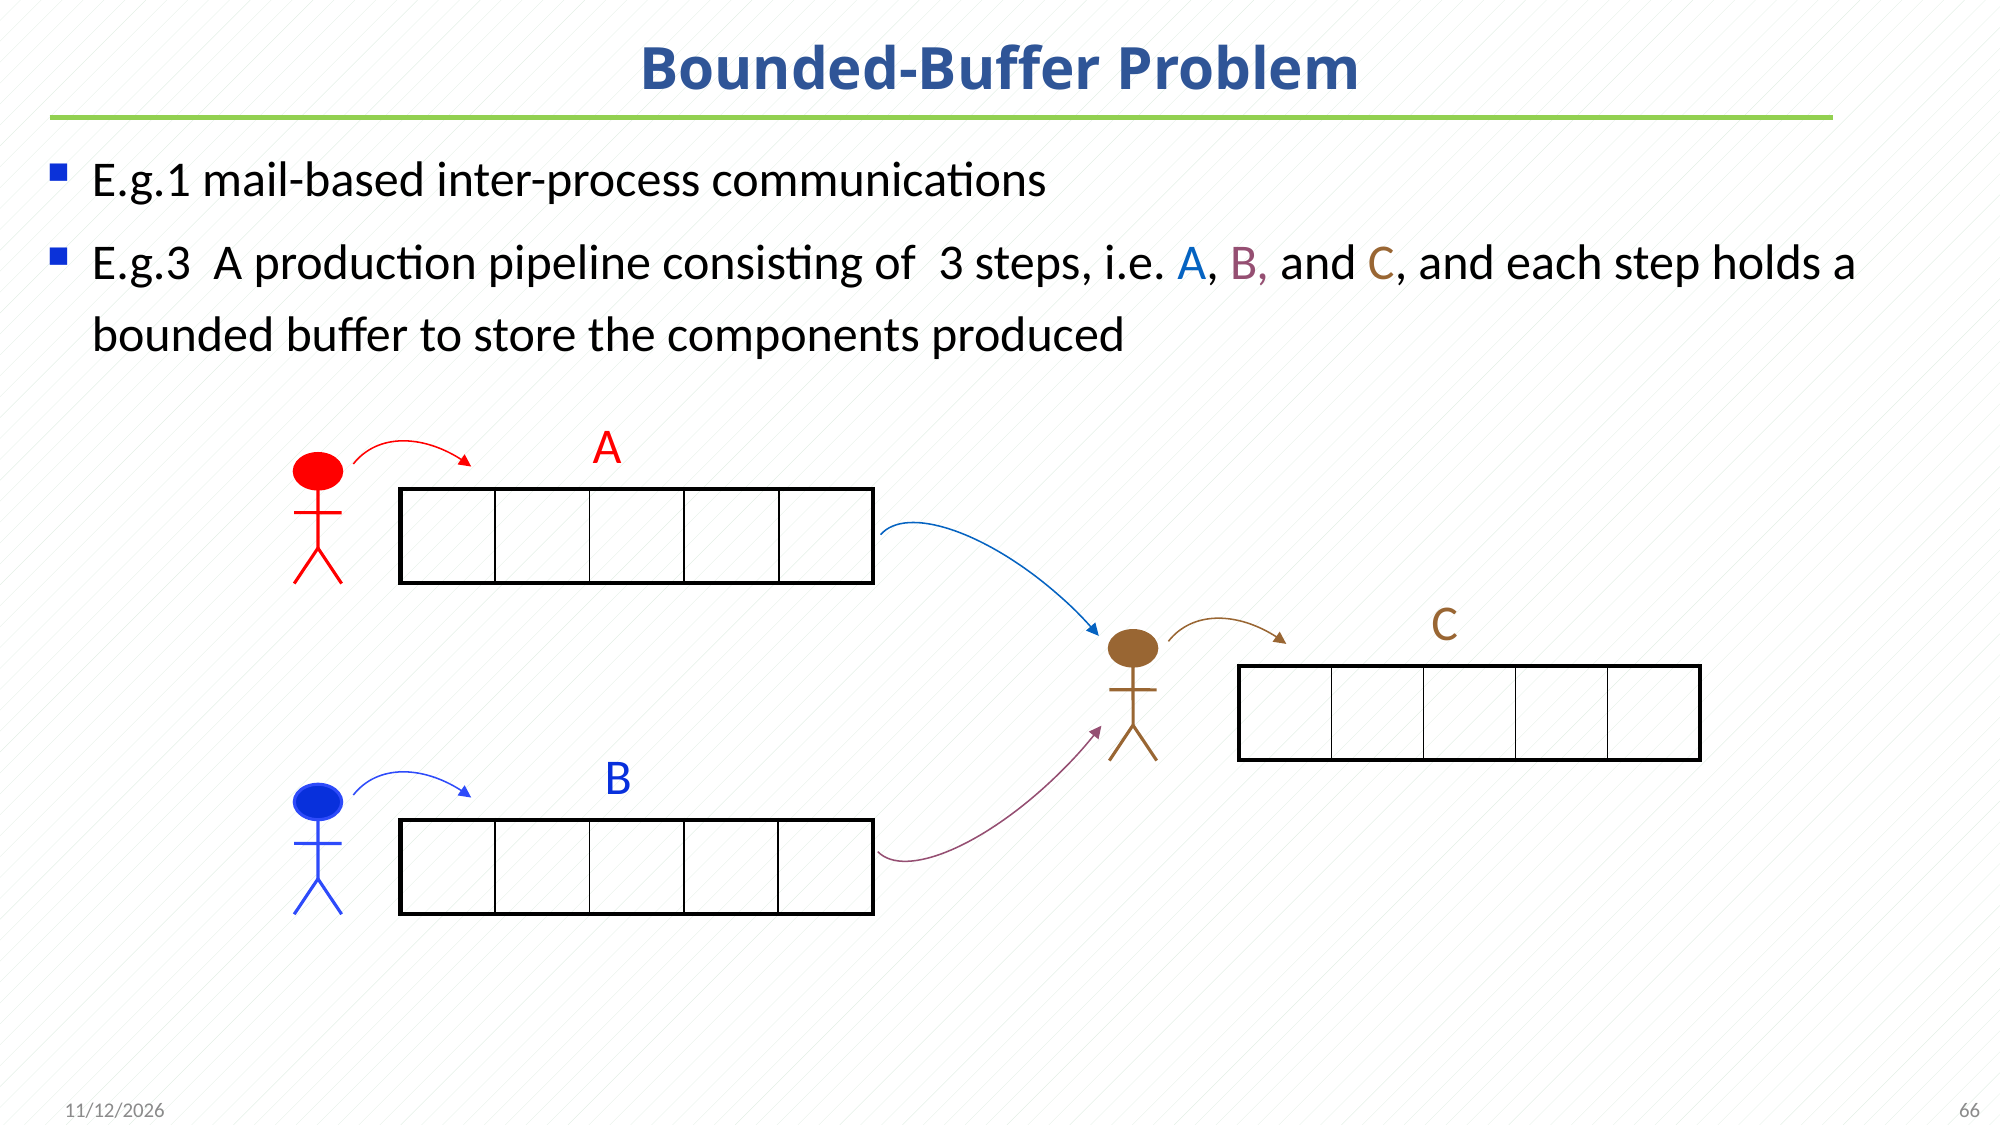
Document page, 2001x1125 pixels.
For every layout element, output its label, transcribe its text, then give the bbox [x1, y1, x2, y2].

text_box C [1416, 583, 1474, 659]
text_box [353, 771, 472, 854]
table_header [1241, 668, 1331, 758]
text_box B [589, 737, 647, 812]
table_header [685, 491, 778, 581]
slide_number 66 [1545, 1079, 1996, 1125]
text_box [877, 723, 1102, 862]
table_header [1332, 668, 1423, 758]
table_header [403, 822, 494, 912]
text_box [1109, 630, 1157, 761]
table_header [1424, 668, 1515, 758]
table_header [590, 491, 683, 581]
table_header [403, 491, 494, 581]
table_header [1608, 668, 1698, 758]
table_header [1516, 668, 1607, 758]
table_header [779, 822, 871, 912]
table_header [590, 822, 683, 912]
text_box [880, 522, 1099, 647]
table_header [496, 822, 589, 912]
text_box A [577, 406, 637, 481]
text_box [294, 453, 342, 584]
text_box [353, 440, 472, 523]
table_header [780, 491, 871, 581]
table_header [496, 491, 589, 581]
text_box [1168, 618, 1287, 700]
title Bounded-Buffer Problem [50, 13, 1949, 126]
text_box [294, 784, 342, 915]
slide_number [49, 1079, 500, 1125]
list E.g.1 mail-based inter-process communications E.g.3 A production pipeline consisting of 3 steps, i.e. A, B, and C, and each step holds a bounded buffer to store the components produced [32, 126, 1974, 1081]
table_header [685, 822, 777, 912]
